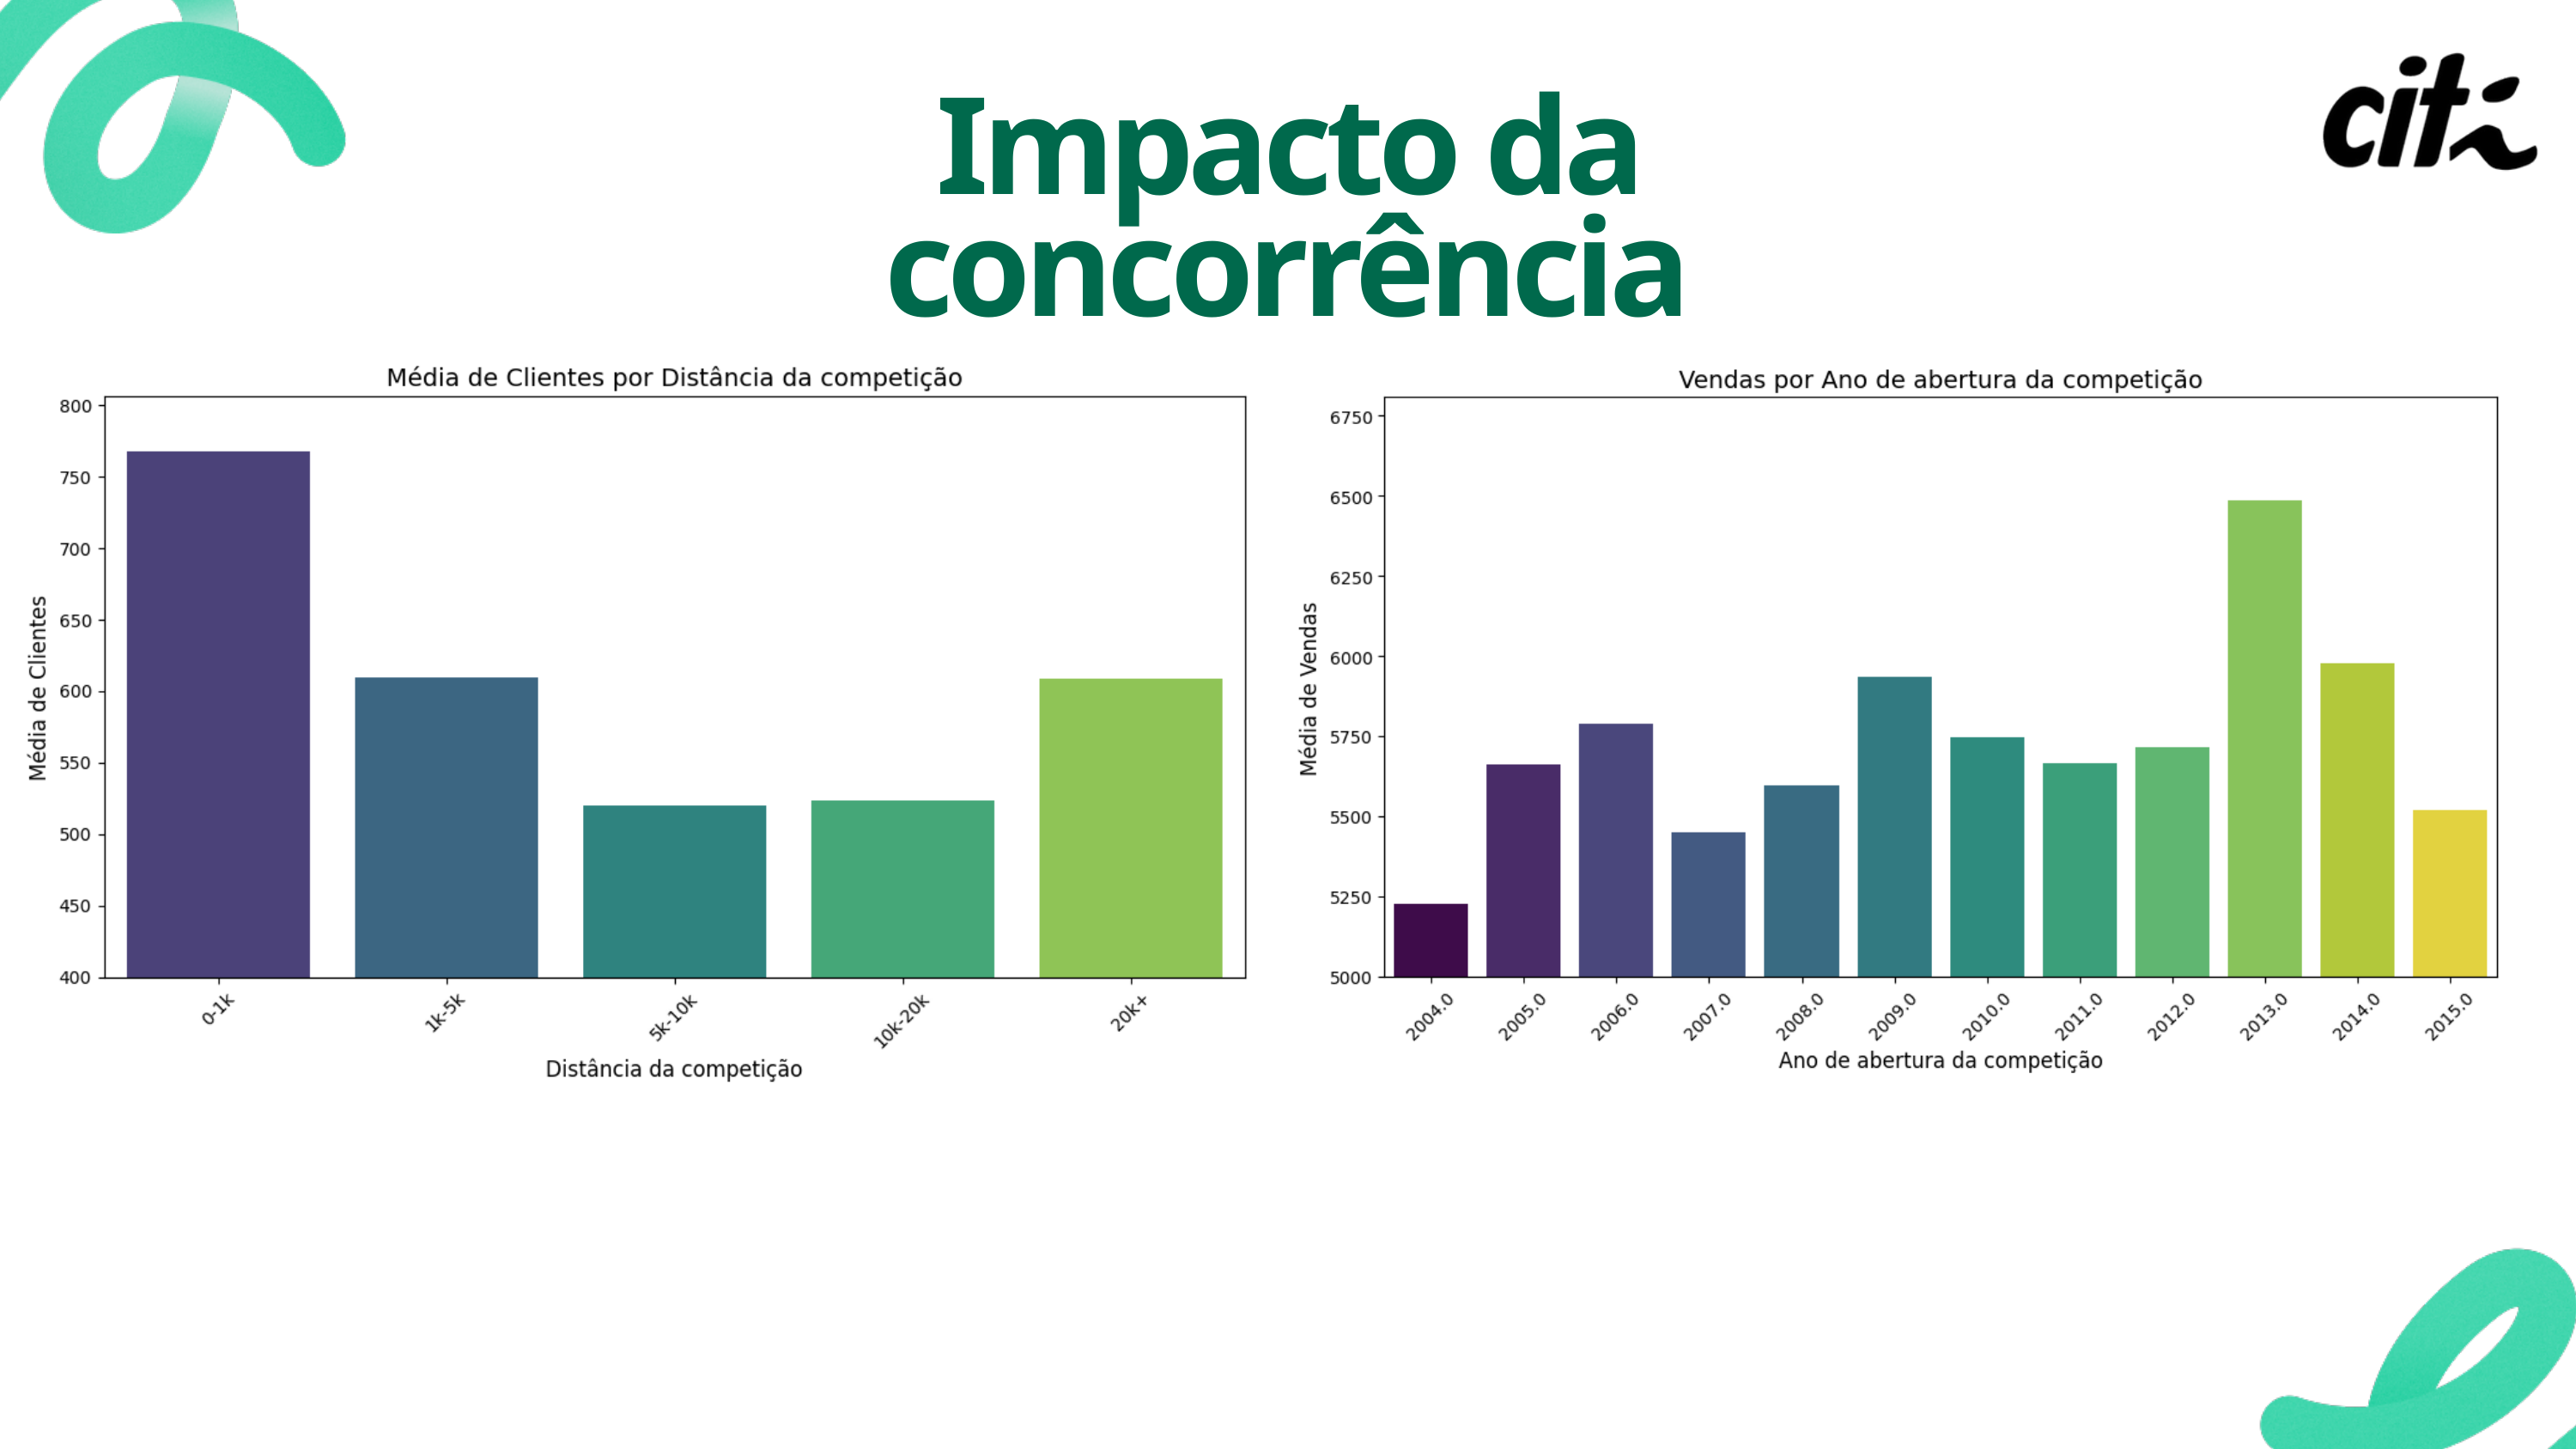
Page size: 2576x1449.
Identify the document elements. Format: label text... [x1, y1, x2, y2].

text_box [21, 354, 1253, 1094]
text_box [2314, 0, 2549, 233]
text_box Impacto da concorrência [549, 100, 2026, 343]
text_box [0, 0, 349, 233]
text_box [2257, 1246, 2576, 1449]
text_box [1287, 365, 2508, 1084]
